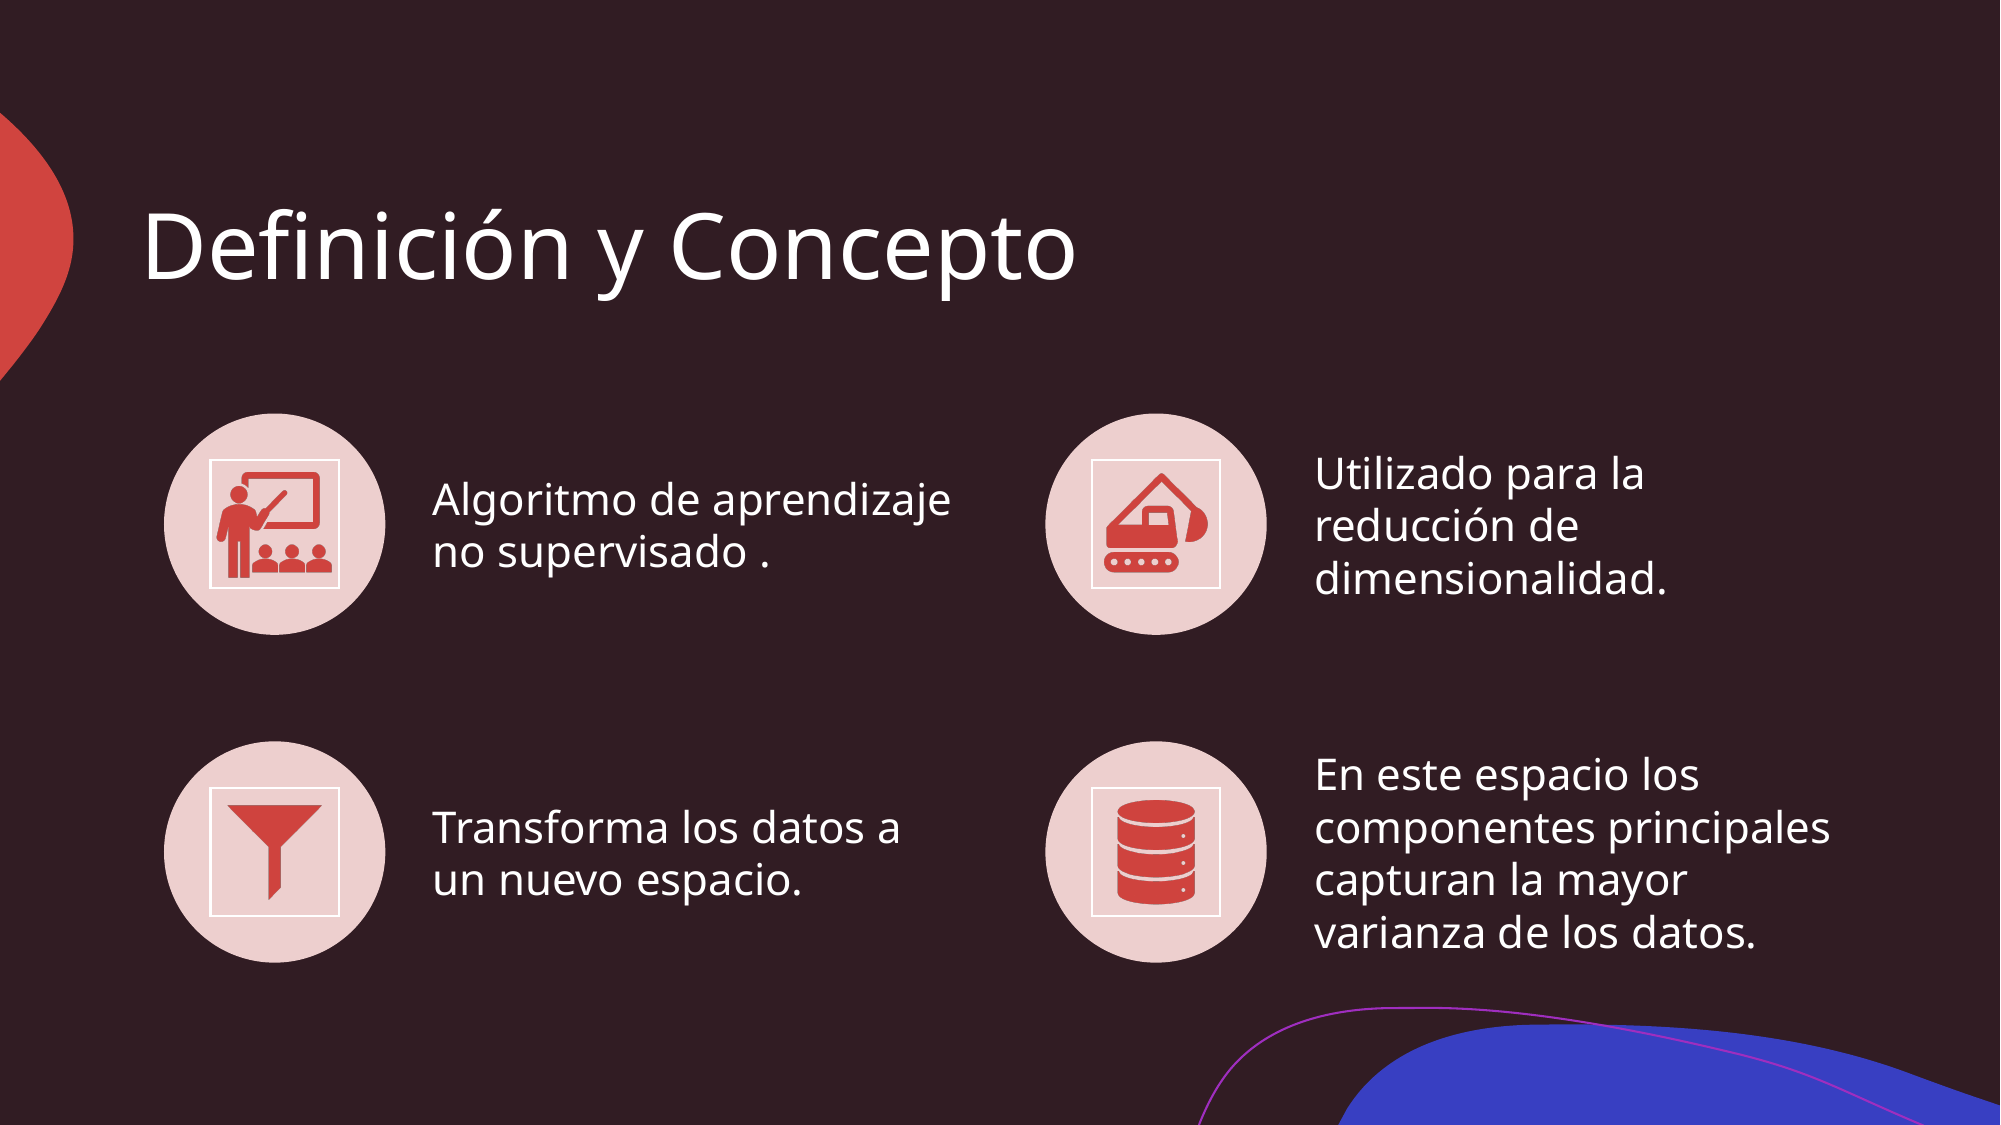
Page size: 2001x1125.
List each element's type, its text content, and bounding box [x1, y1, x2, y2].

title Definición y Concepto [125, 125, 1875, 374]
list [124, 374, 1875, 1002]
